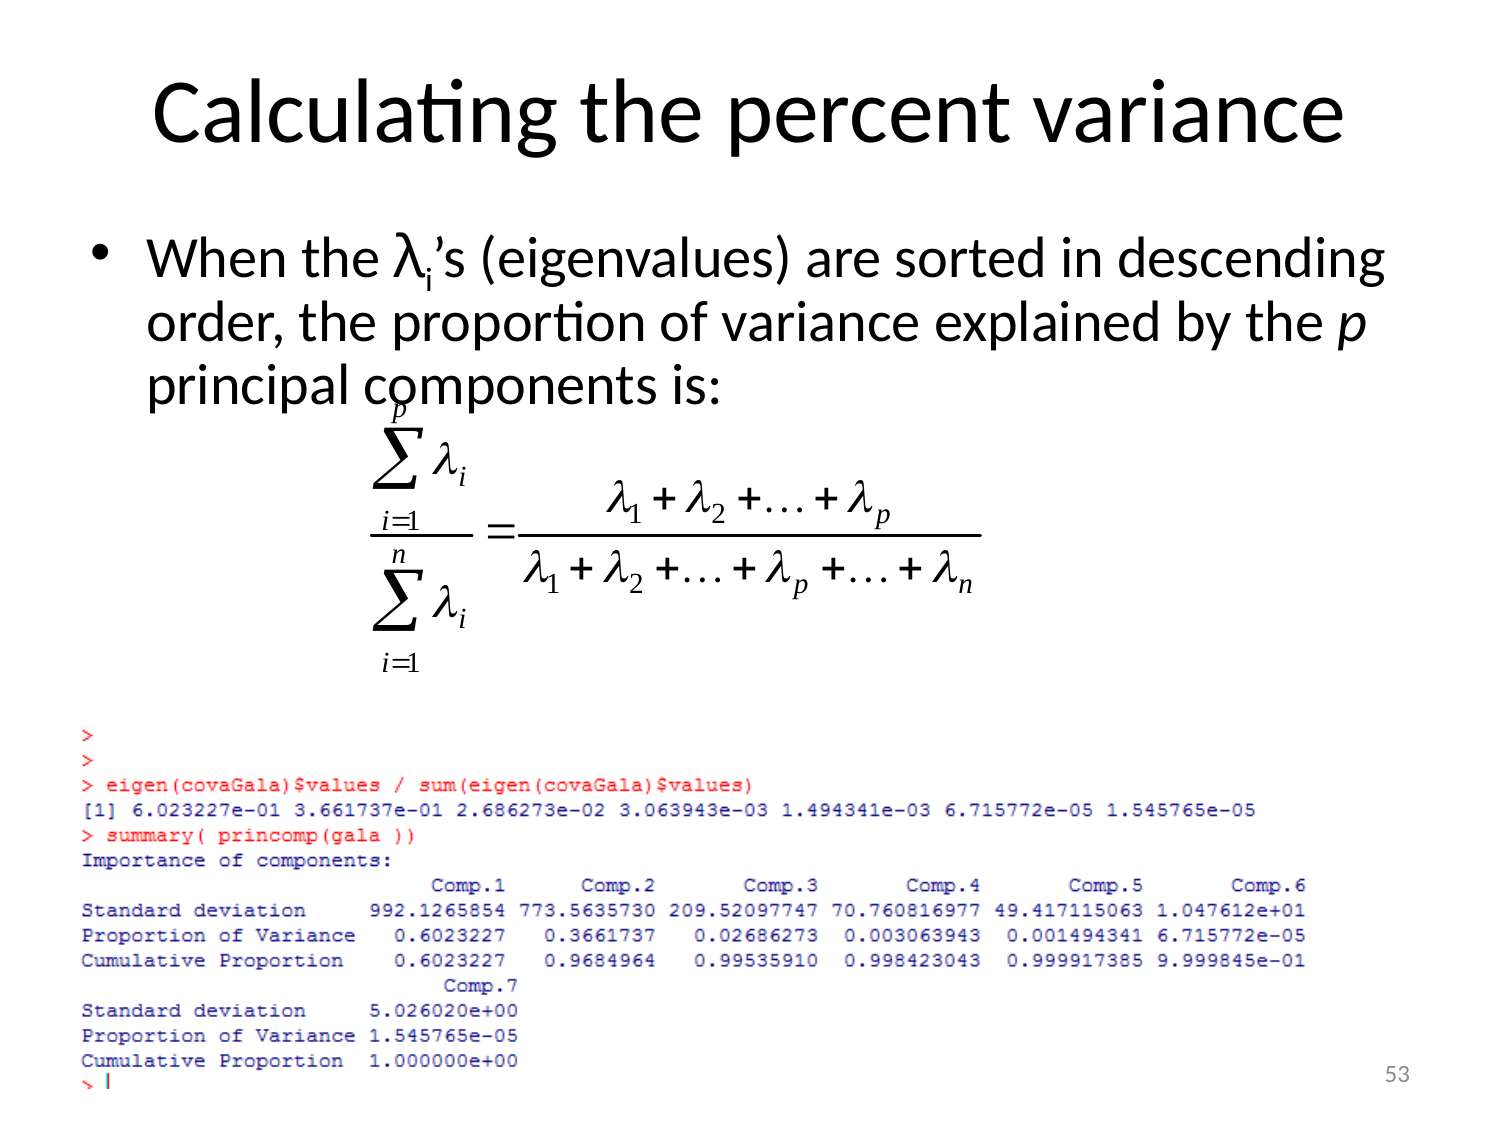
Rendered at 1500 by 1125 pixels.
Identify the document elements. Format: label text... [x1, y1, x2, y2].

list When the λi’s (eigenvalues) are sorted in descending order, the proportion of variance explained by the p principal components is: [75, 212, 1425, 1038]
slide_number 53 [1074, 1042, 1425, 1103]
title Calculating the percent variance [75, 12, 1425, 200]
picture [74, 724, 1337, 1090]
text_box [362, 387, 988, 680]
